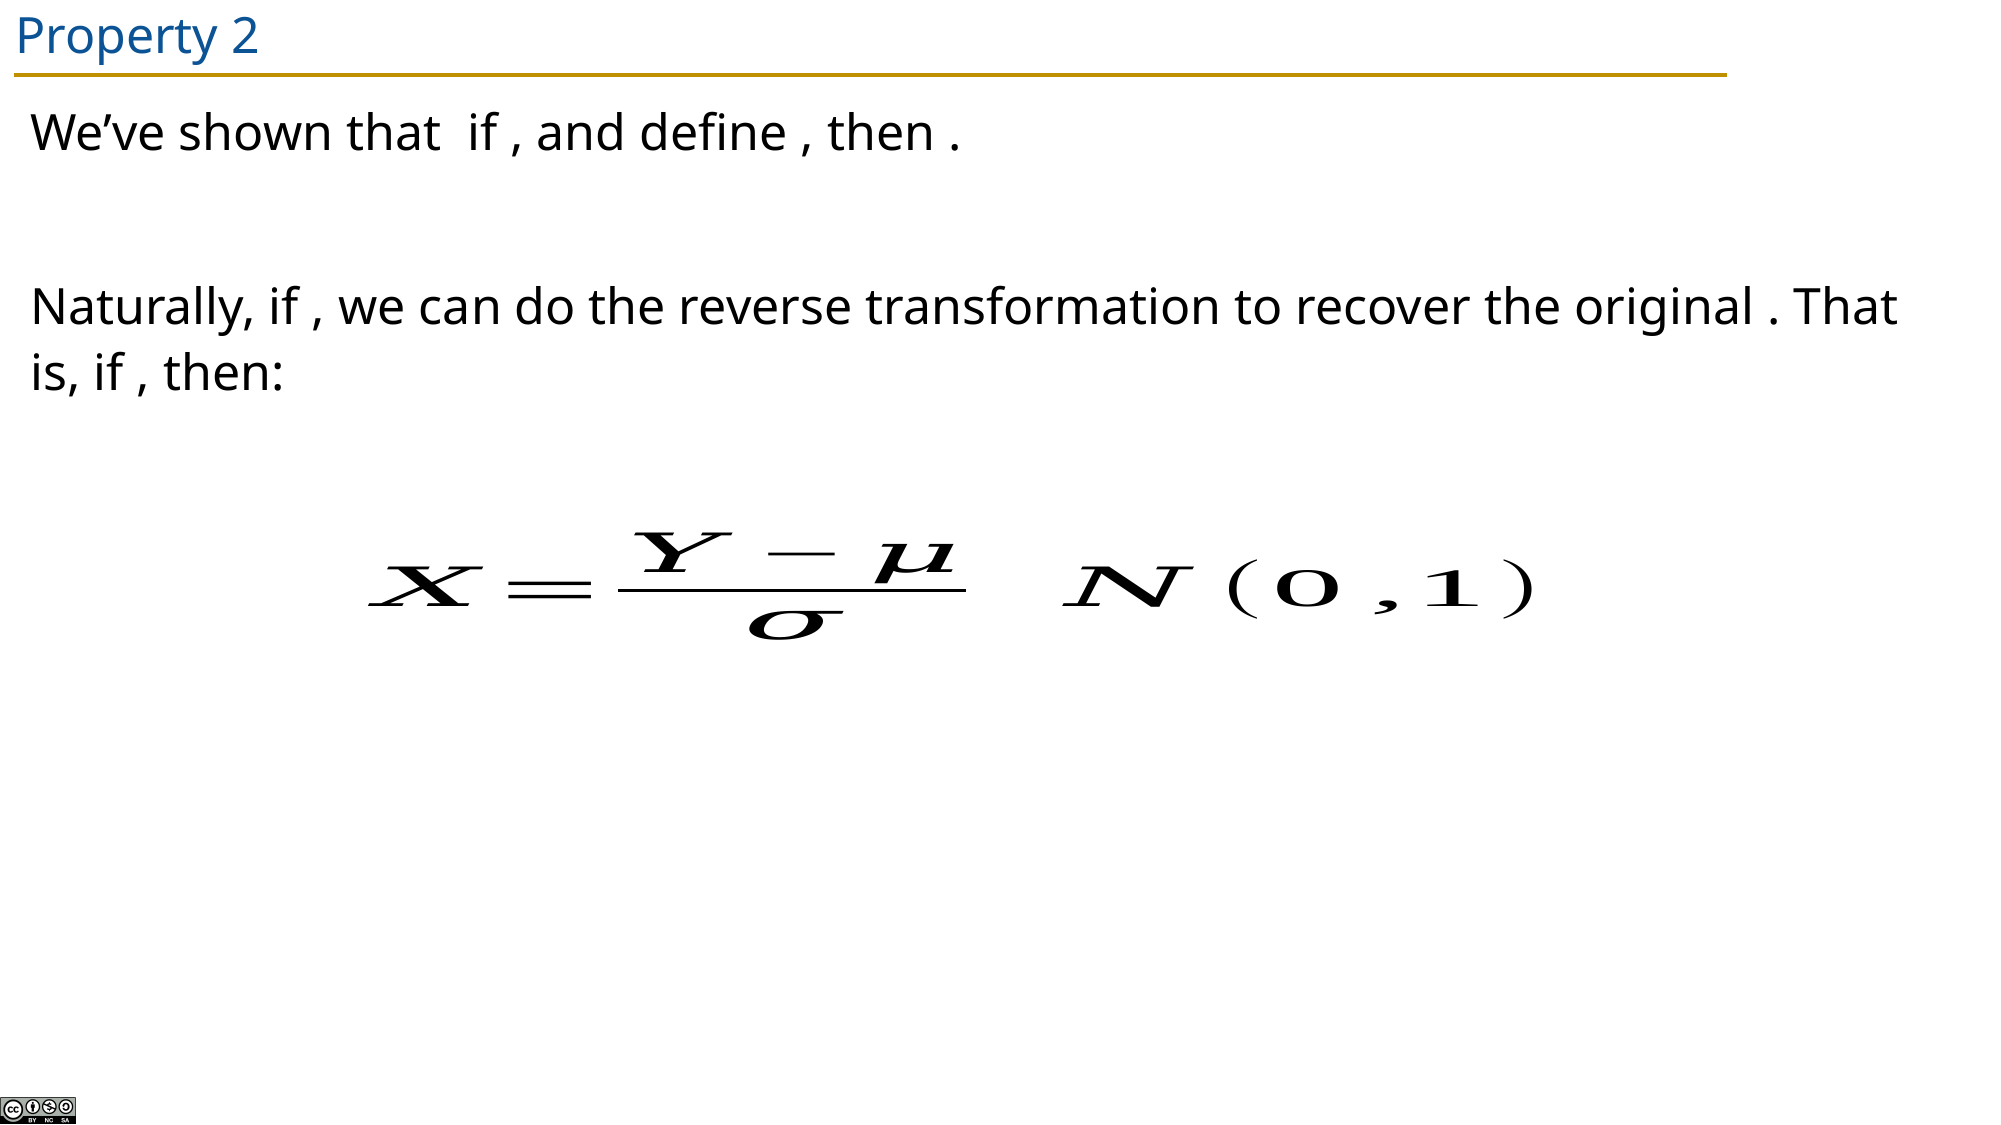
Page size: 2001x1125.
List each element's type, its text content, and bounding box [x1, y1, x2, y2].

title Property 2 [0, 0, 1725, 75]
picture [0, 1097, 76, 1124]
